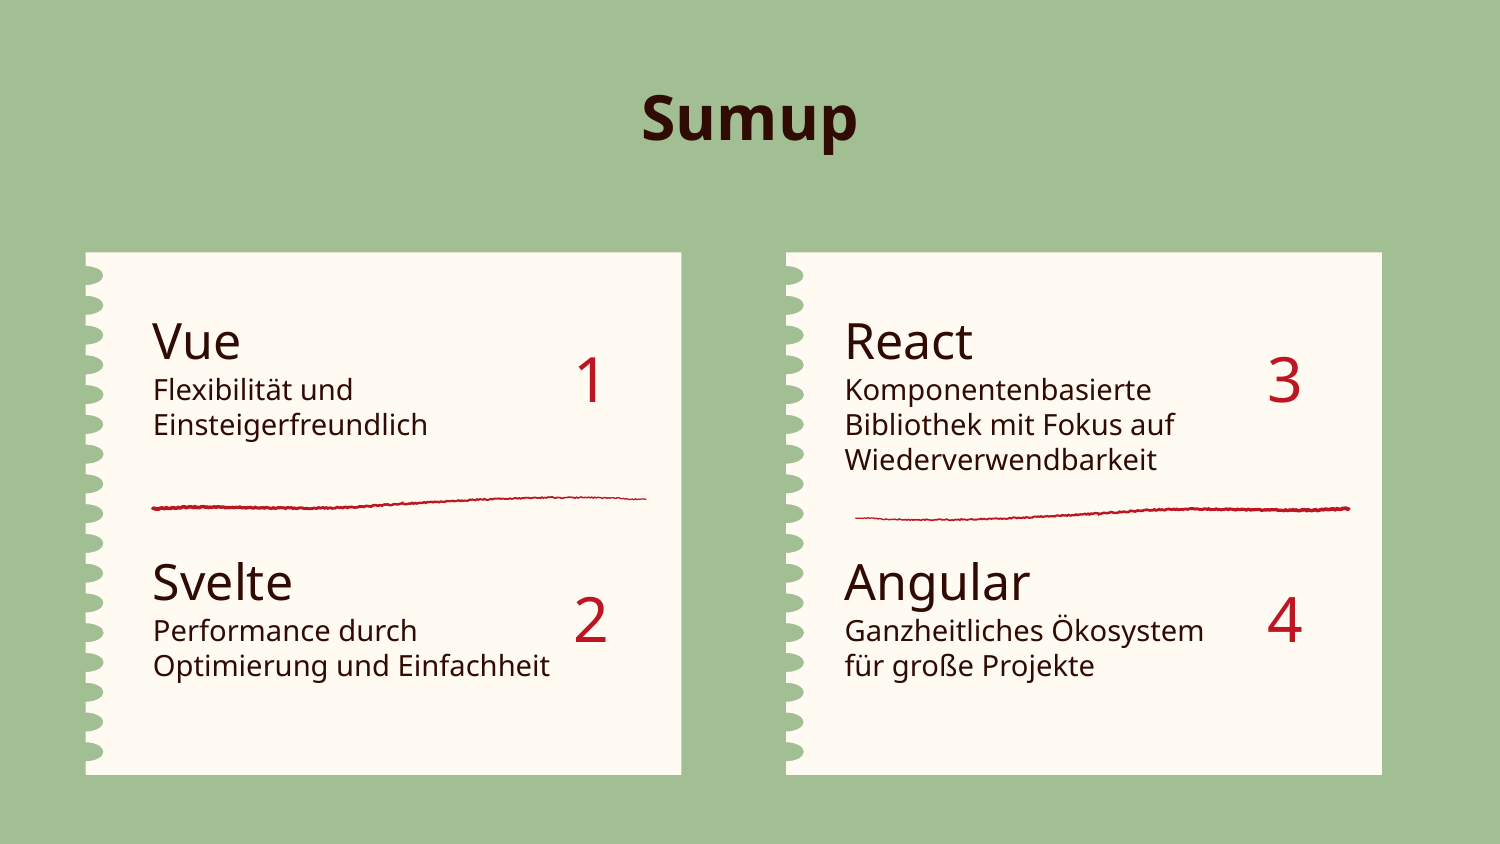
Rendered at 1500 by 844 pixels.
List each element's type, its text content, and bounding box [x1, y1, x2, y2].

text_box [855, 506, 1351, 522]
subtitle Vue [137, 309, 573, 385]
text_box [151, 496, 647, 511]
subtitle Ganzheitliches Ökosystem für große Projekte [829, 626, 1265, 720]
subtitle Angular [829, 550, 1265, 626]
text_box [786, 252, 1382, 775]
title 3 [1207, 329, 1364, 425]
subtitle React [829, 309, 1265, 385]
text_box [85, 252, 682, 775]
title Sumup [129, 62, 1371, 167]
subtitle Komponentenbasierte Bibliothek mit Fokus auf Wiederverwendbarkeit [829, 385, 1265, 479]
title 2 [513, 570, 670, 665]
title 1 [573, 329, 670, 425]
subtitle Flexibilität und Einsteigerfreundlich [137, 385, 573, 479]
subtitle Svelte [137, 550, 573, 626]
title 4 [1207, 570, 1364, 665]
subtitle Performance durch Optimierung und Einfachheit [137, 626, 573, 720]
